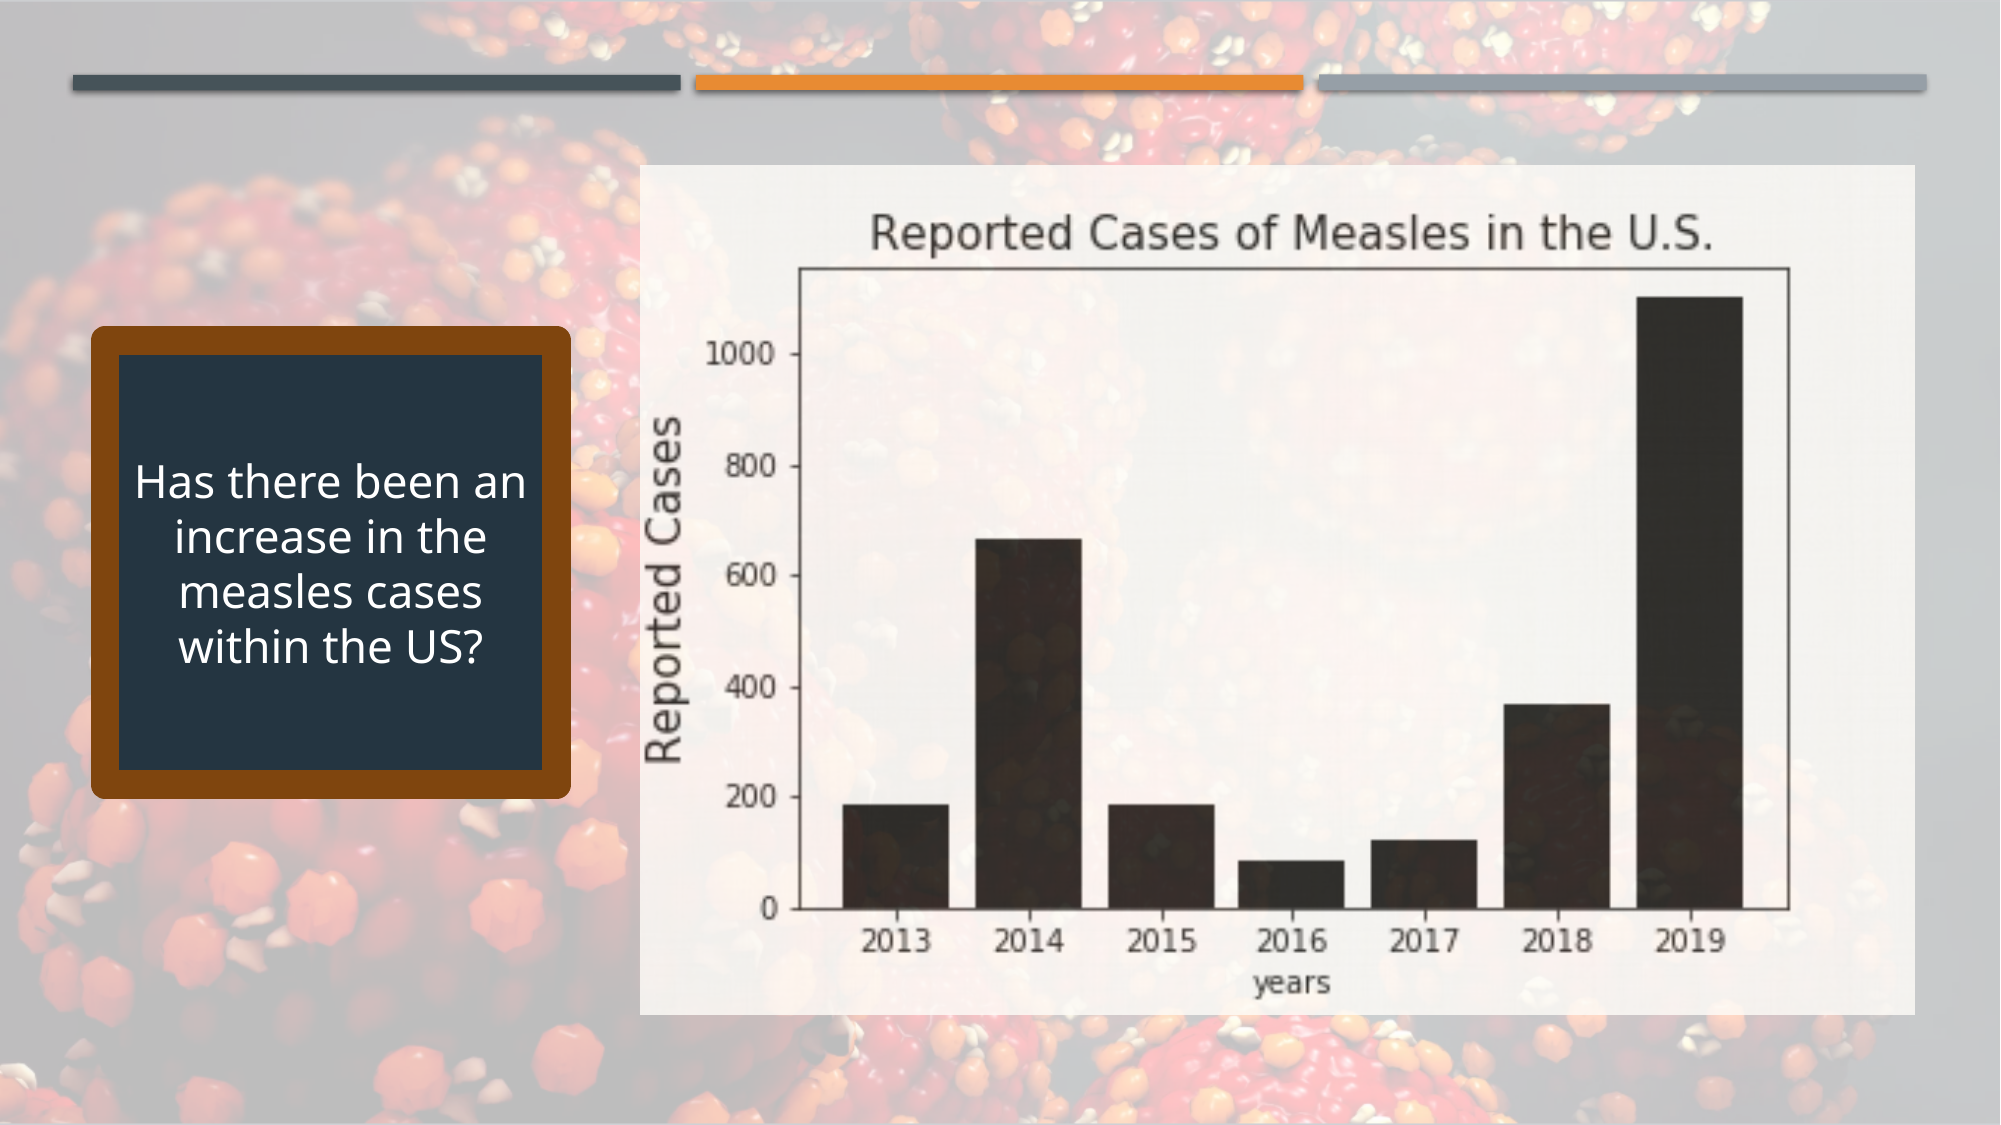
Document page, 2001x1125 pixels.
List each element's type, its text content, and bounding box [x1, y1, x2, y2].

title Has there been an increase in the measles cases within the US? [105, 340, 557, 785]
picture [639, 164, 1916, 1016]
